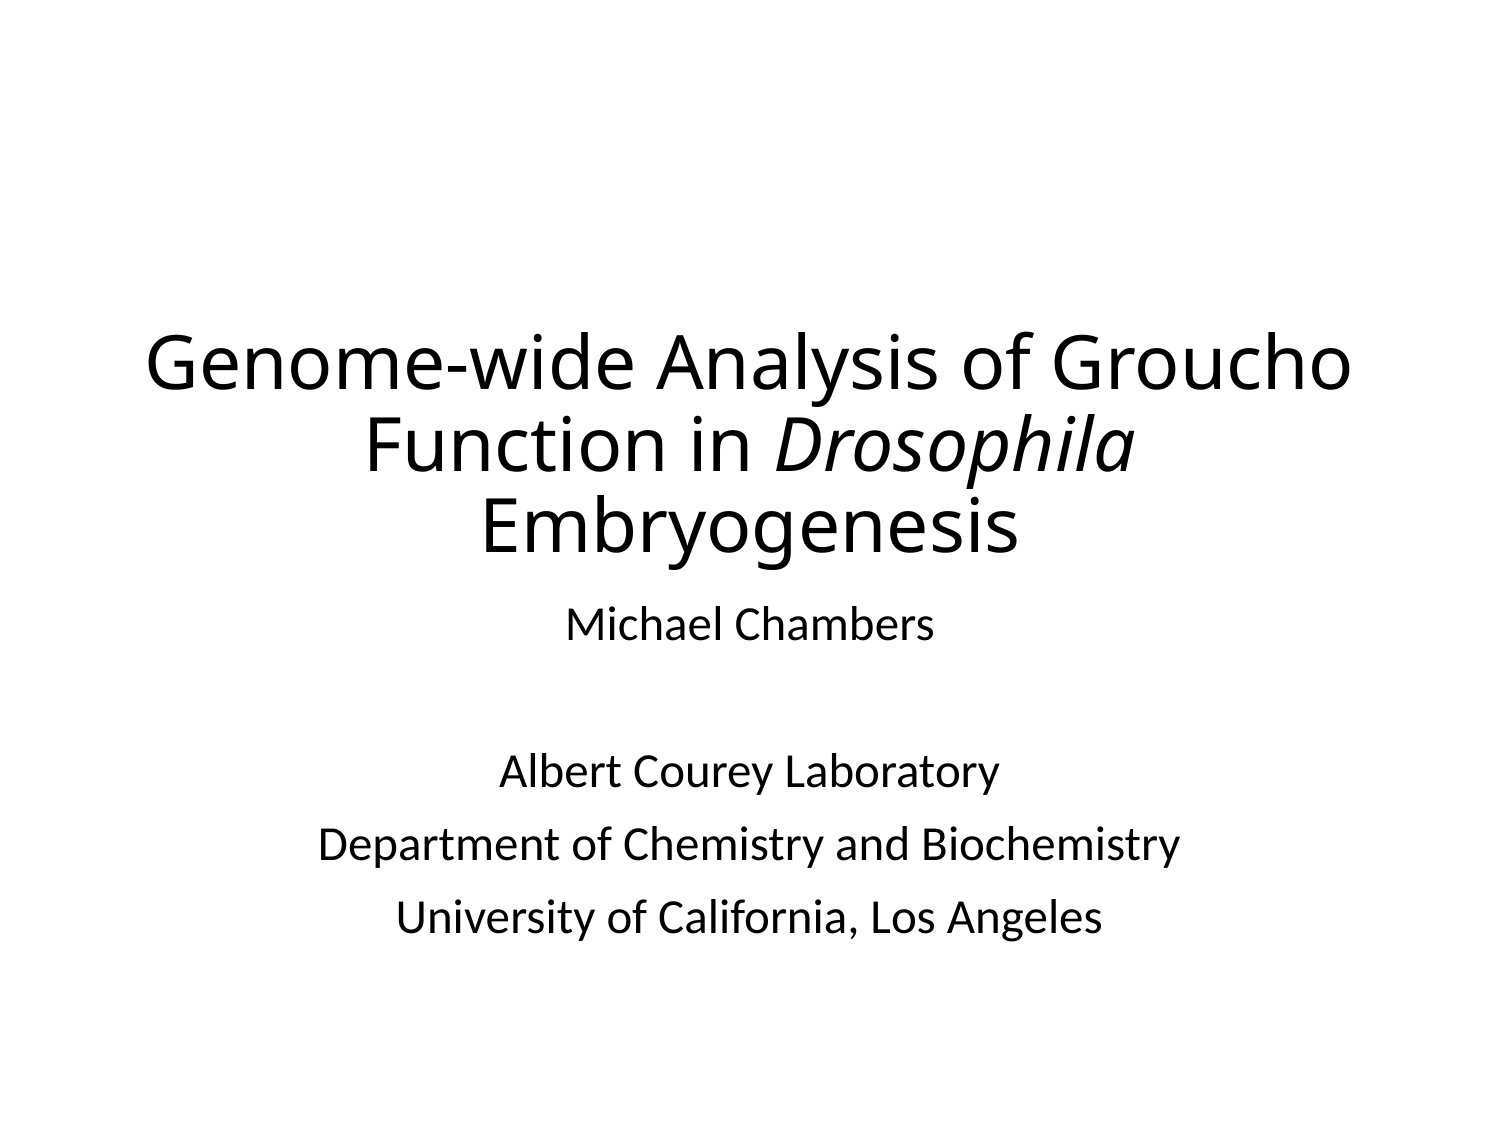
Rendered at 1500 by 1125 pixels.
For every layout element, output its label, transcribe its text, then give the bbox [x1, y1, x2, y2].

subtitle Michael Chambers Albert Courey Laboratory Department of Chemistry and Biochemistry University of California, Los Angeles [187, 590, 1313, 953]
title Genome-wide Analysis of Groucho Function in Drosophila Embryogenesis [112, 184, 1388, 576]
